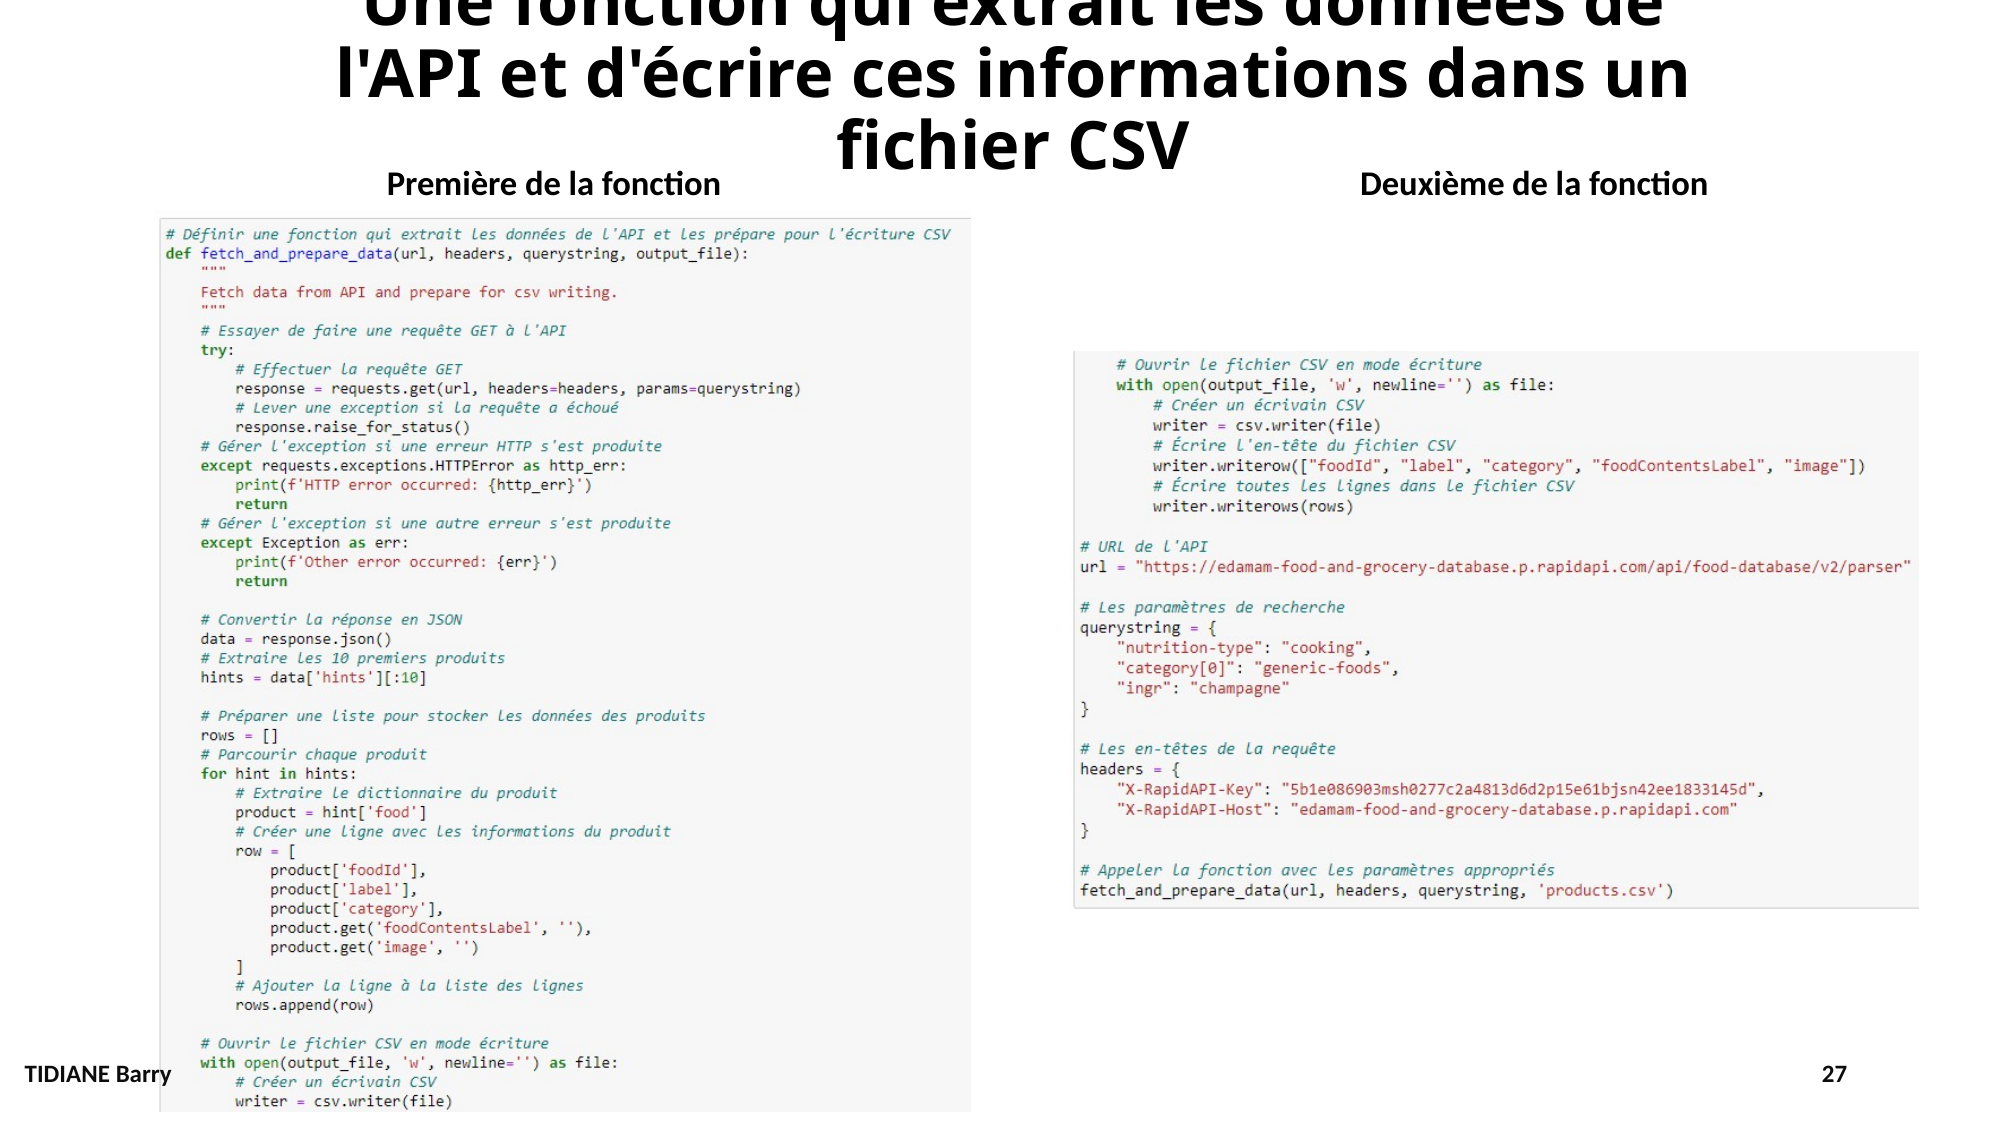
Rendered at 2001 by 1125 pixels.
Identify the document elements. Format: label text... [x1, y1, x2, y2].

slide_number 27 [1412, 1042, 1863, 1103]
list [1070, 351, 1919, 910]
title Une fonction qui extrait les données de l'API et d'écrire ces informations dans un fichier CSV [267, 13, 1760, 139]
footer TIDIANE Barry [0, 1042, 155, 1103]
list Deuxième de la fonction [1136, 158, 1932, 211]
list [155, 210, 971, 1112]
list Première de la fonction [197, 158, 911, 210]
